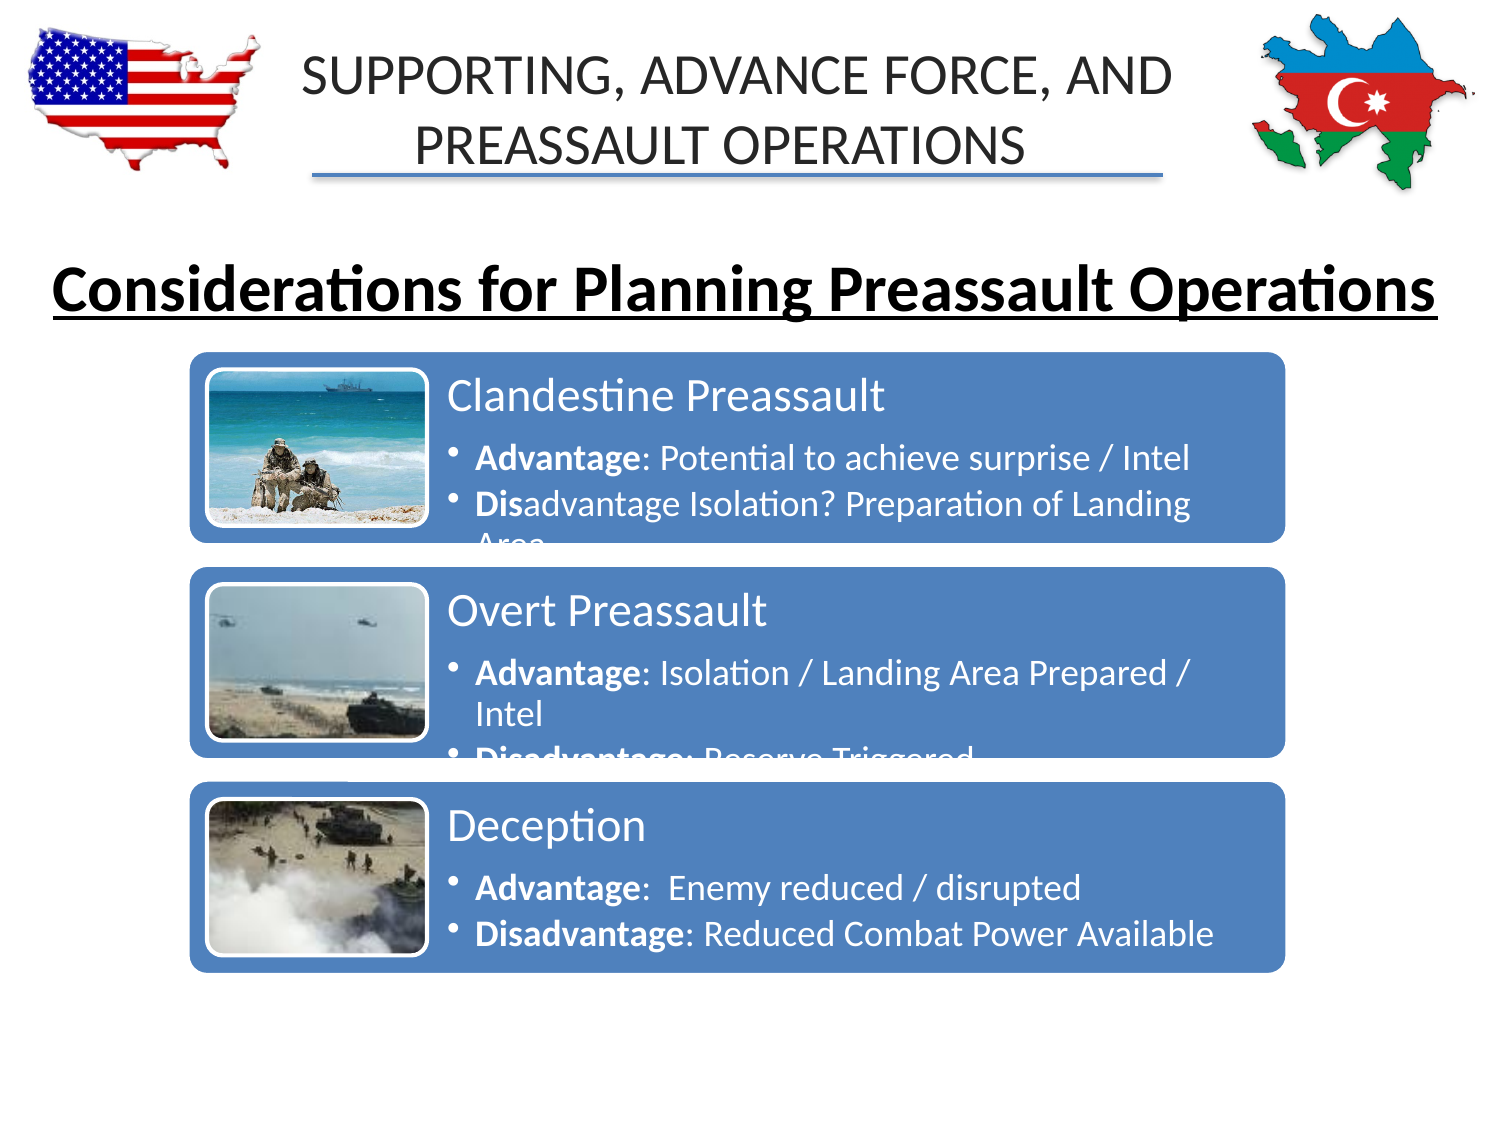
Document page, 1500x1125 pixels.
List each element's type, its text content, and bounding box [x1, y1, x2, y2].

list Considerations for Planning Preassault Operations [37, 237, 1500, 1125]
picture [24, 24, 264, 176]
text_box [56, 11, 1407, 199]
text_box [187, 349, 1288, 976]
picture [1252, 13, 1476, 190]
